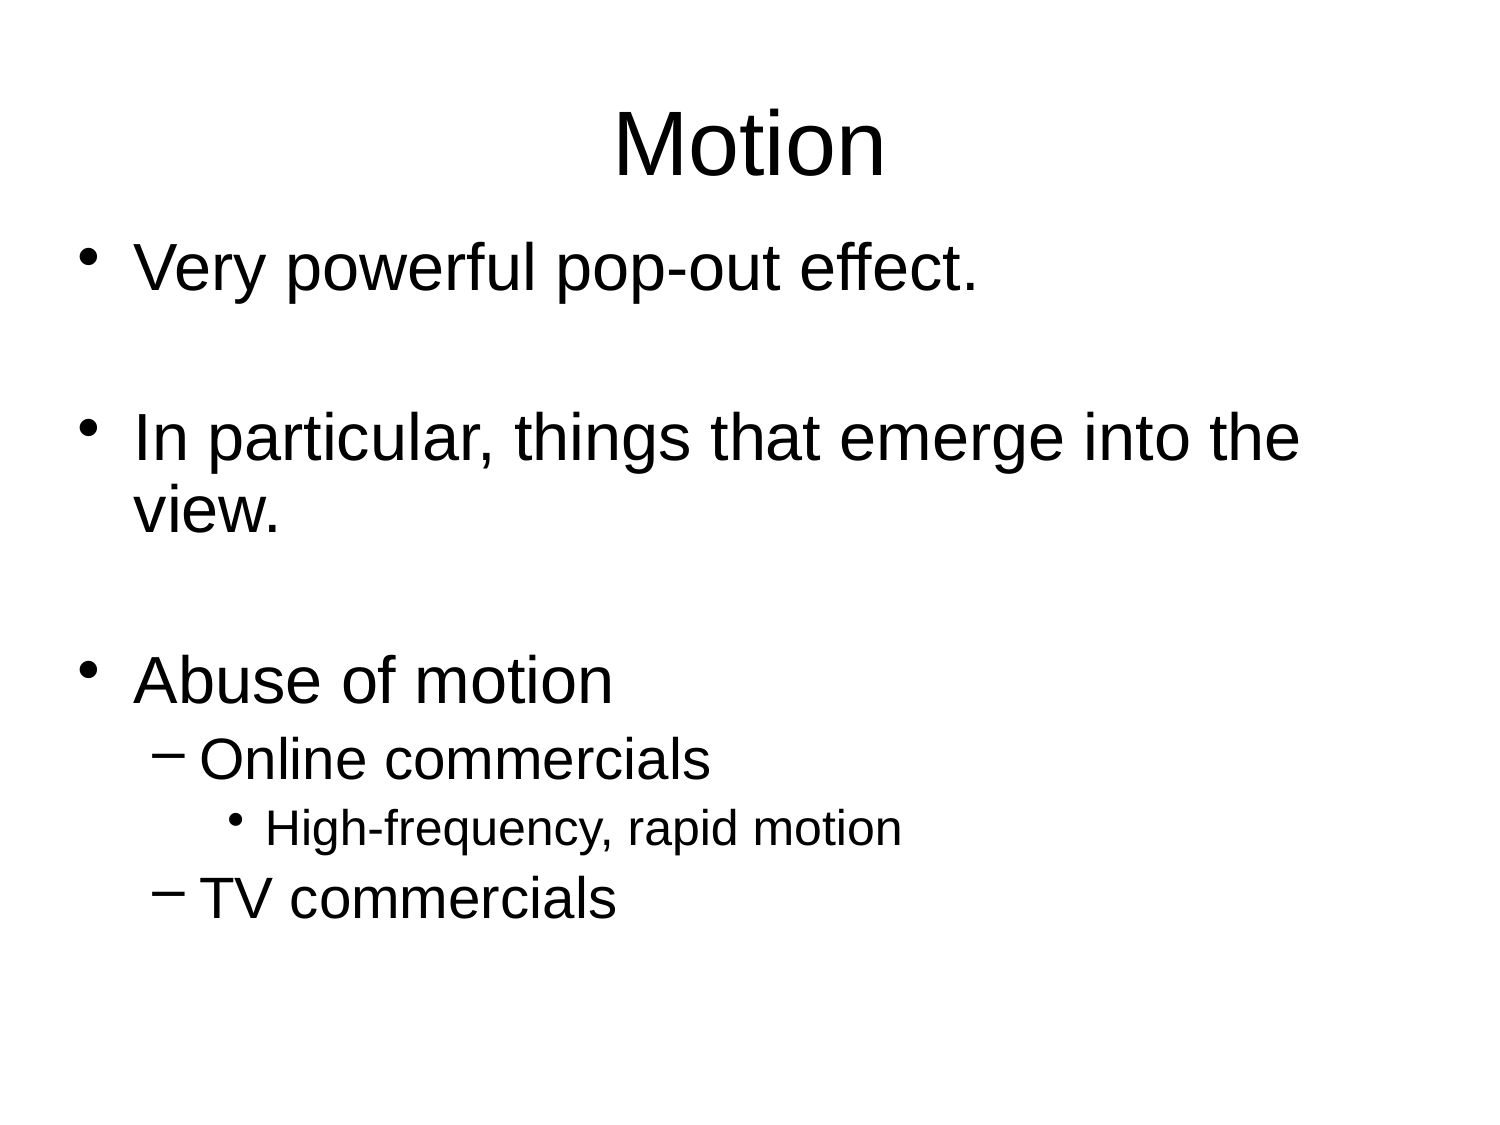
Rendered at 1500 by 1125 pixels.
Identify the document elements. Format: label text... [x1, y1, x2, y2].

list Very powerful pop-out effect. In particular, things that emerge into the view. Abuse of motion Online commercials High-frequency, rapid motion TV commercials [62, 224, 1413, 968]
title Motion [74, 44, 1426, 233]
